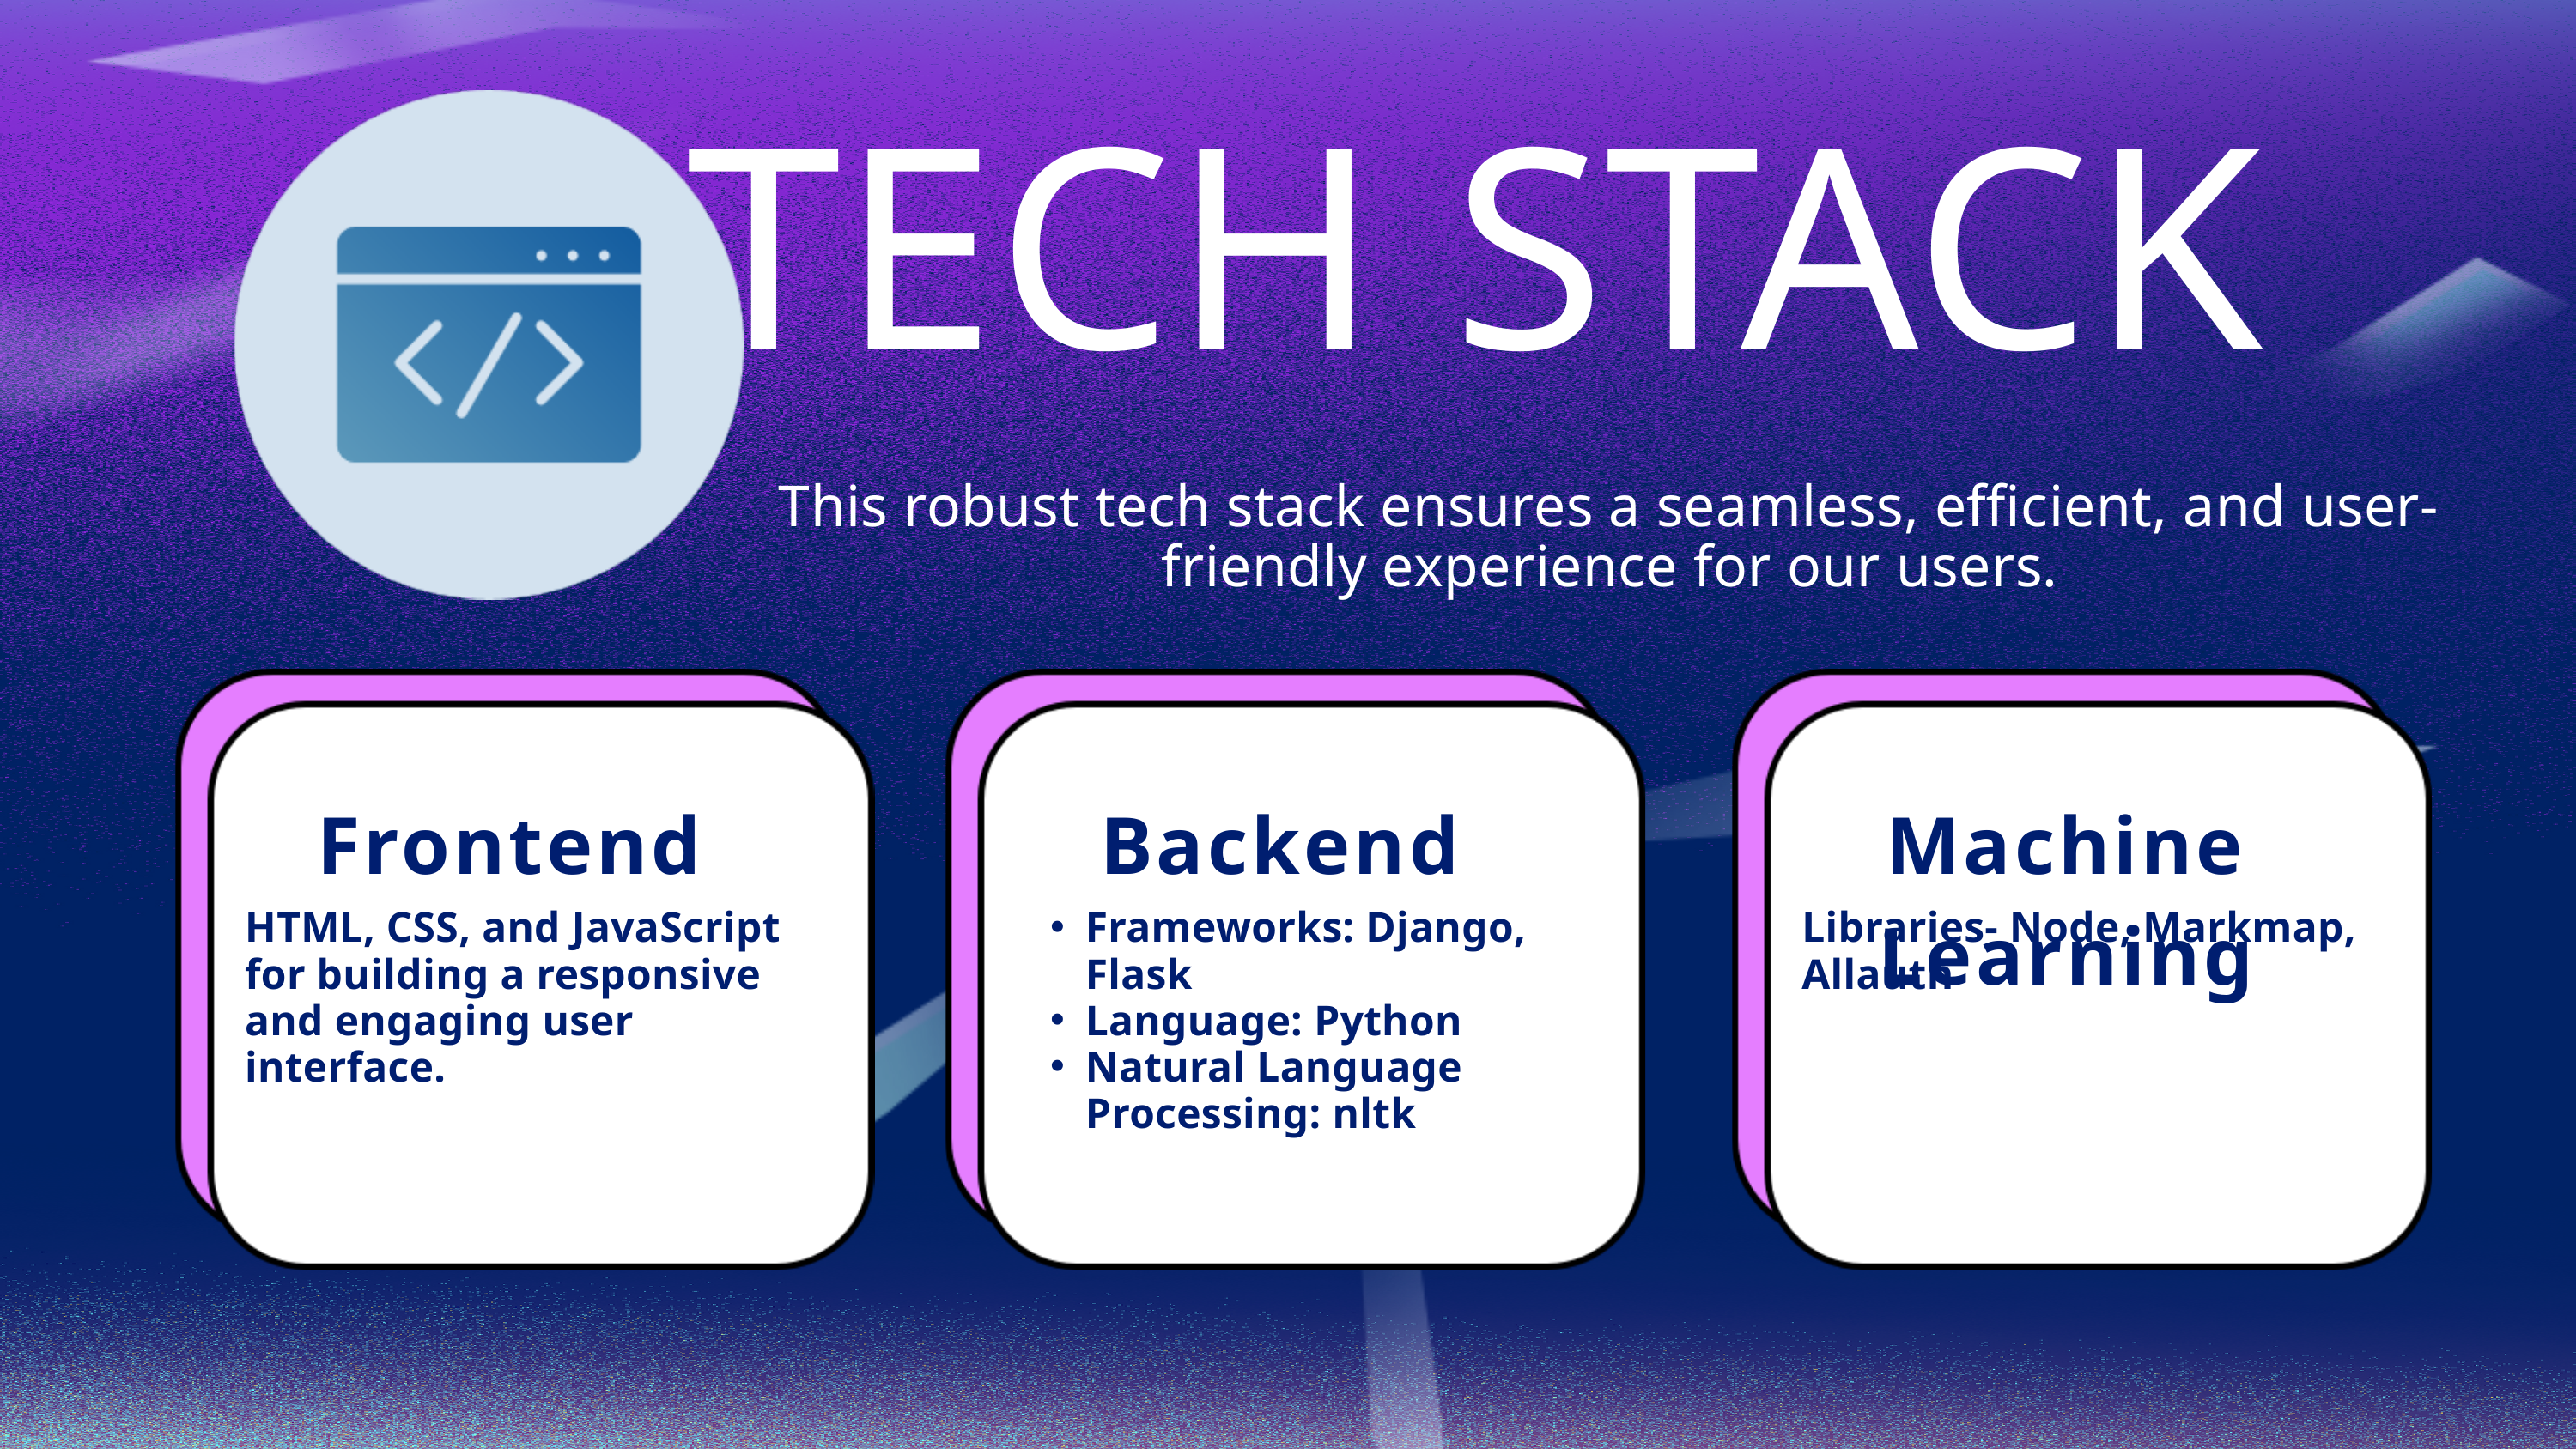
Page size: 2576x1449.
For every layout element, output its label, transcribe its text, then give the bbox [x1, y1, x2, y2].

text_box HTML, CSS, and JavaScript for building a responsive and engaging user interface. [245, 904, 804, 1090]
text_box [0, 0, 2576, 1449]
text_box [234, 90, 744, 600]
text_box [945, 669, 1646, 1271]
text_box [175, 669, 875, 1271]
text_box Frameworks: Django, Flask Language: Python Natural Language Processing: nltk [1015, 904, 1574, 1184]
text_box TECH STACK [374, 150, 2576, 405]
text_box [1732, 669, 2433, 1271]
text_box Backend [949, 779, 1611, 891]
text_box This robust tech stack ensures a seamless, efficient, and user-friendly experience for our users. [695, 478, 2527, 598]
text_box Machine Learning [1735, 779, 2397, 1001]
text_box Frontend [179, 779, 841, 891]
